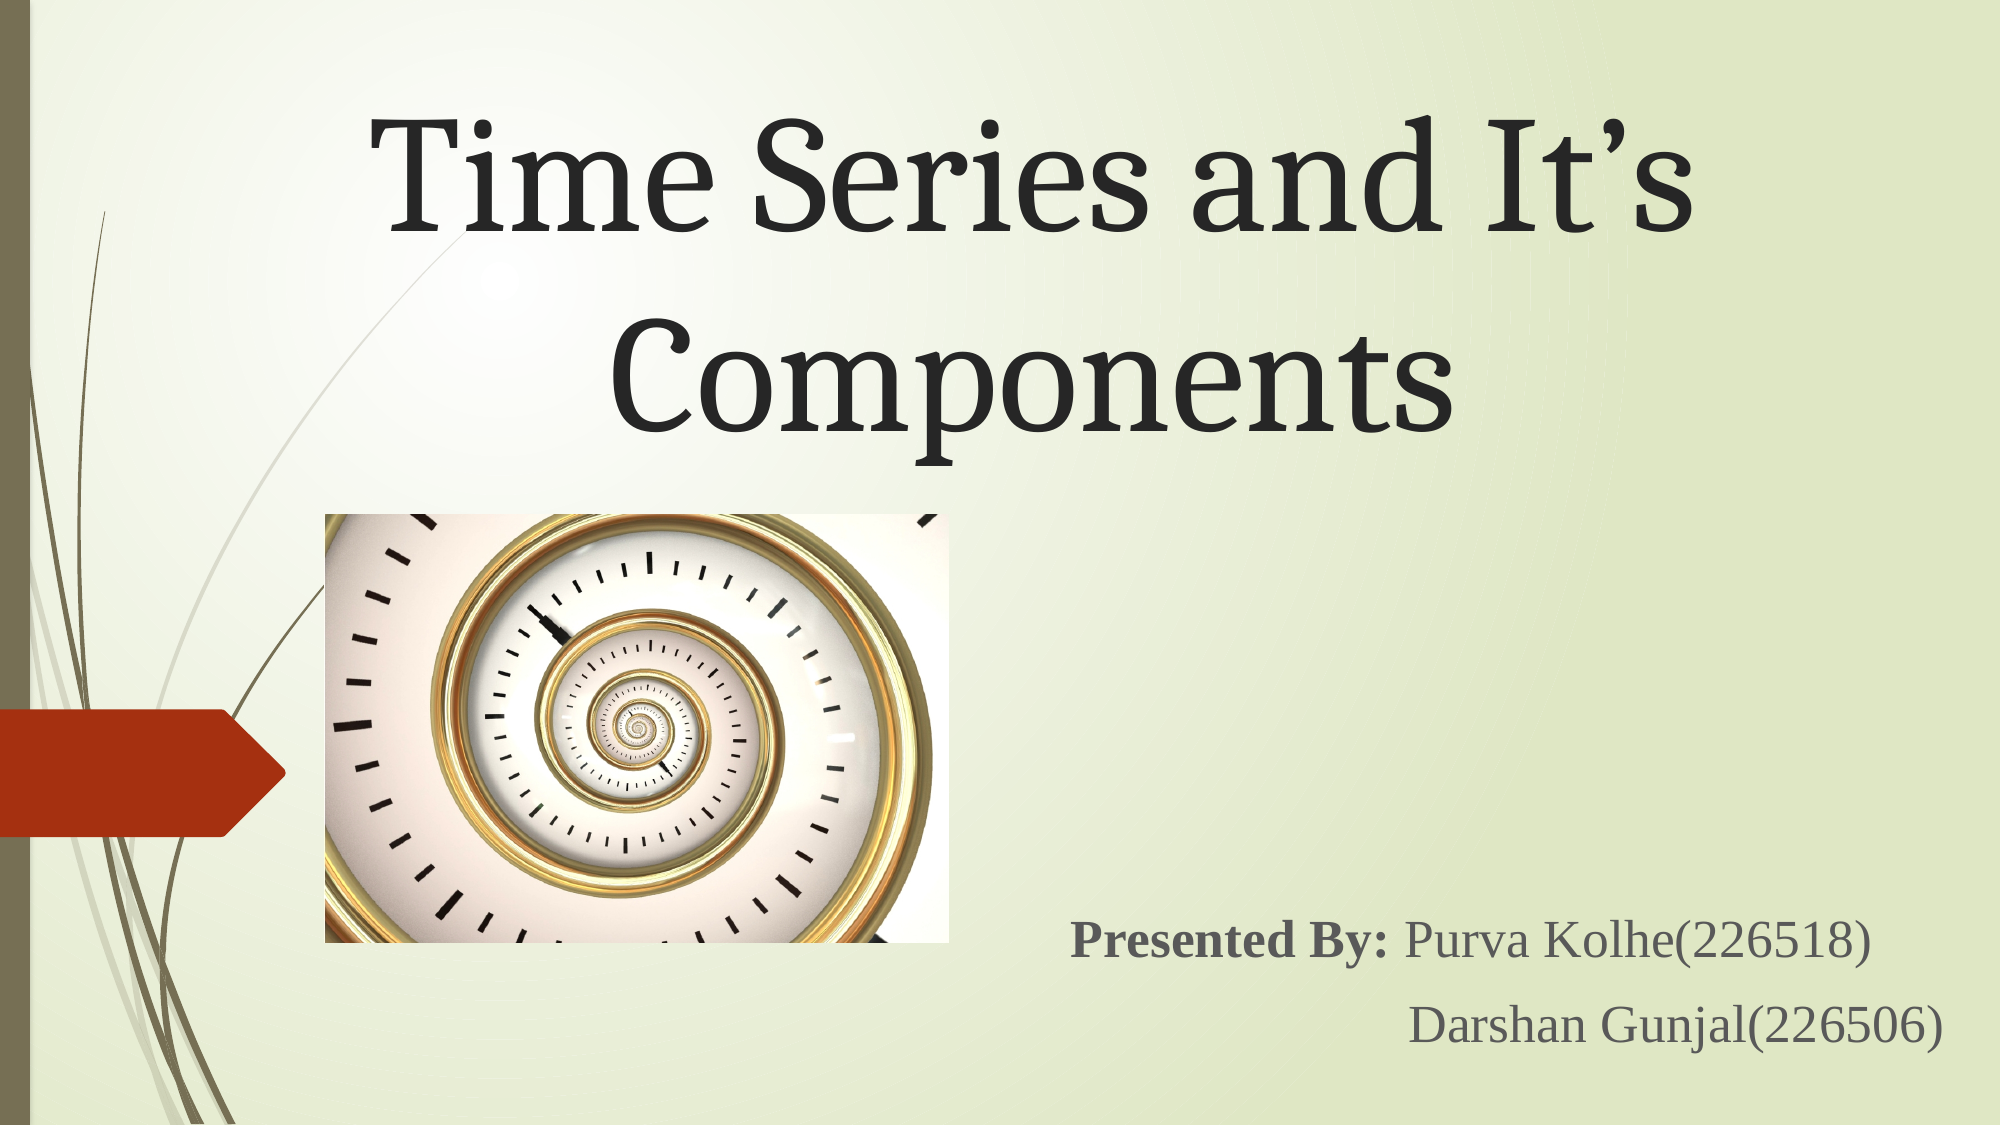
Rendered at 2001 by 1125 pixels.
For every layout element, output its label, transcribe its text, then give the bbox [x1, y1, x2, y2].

subtitle Presented By: Purva Kolhe(226518) Darshan Gunjal(226506) [1055, 896, 1973, 1082]
picture [324, 513, 949, 943]
title Time Series and It’s Components [302, 95, 1765, 472]
